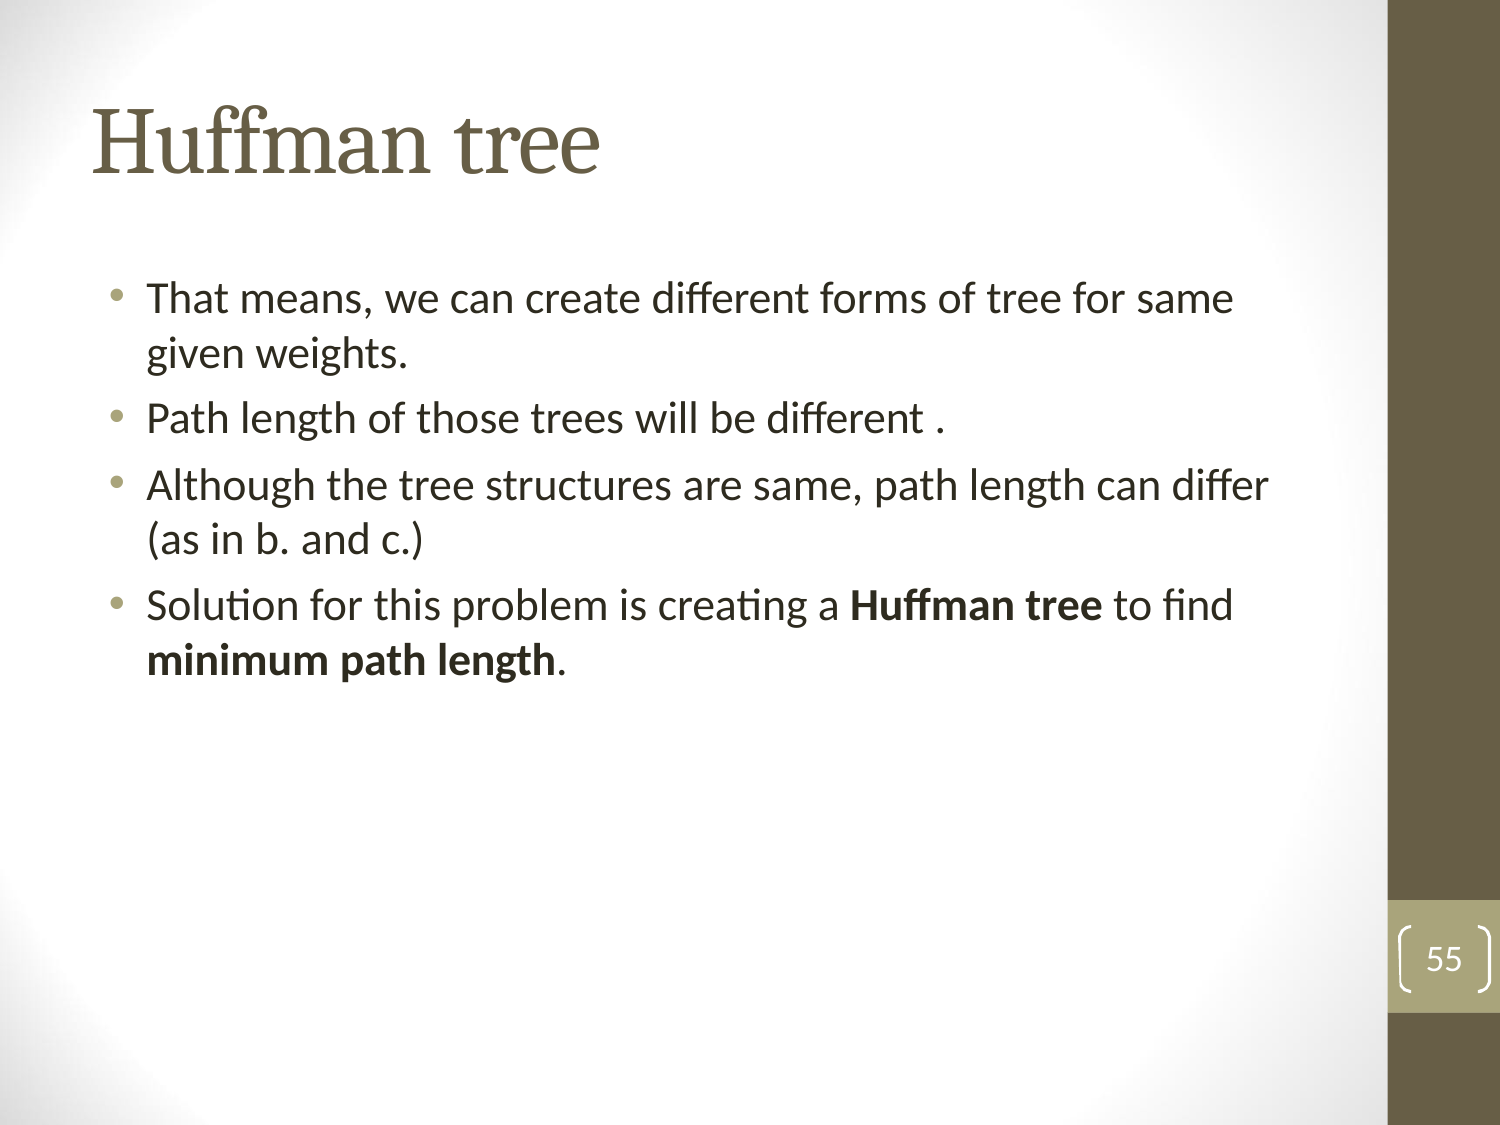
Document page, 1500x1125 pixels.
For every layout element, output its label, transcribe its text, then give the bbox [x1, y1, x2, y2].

picture [0, 0, 1387, 1125]
text_box [1398, 925, 1412, 994]
text_box [1477, 925, 1492, 994]
text_box 55 [1423, 932, 1466, 980]
text_box That means, we can create different forms of tree for same given weights. Path length of those trees will be different . Although the tree structures are same, path length can differ (as in b. and c.) Solution for this problem is creating a Huffman tree to find minimum path length. [106, 265, 1276, 685]
title Huffman tree [87, 76, 612, 266]
